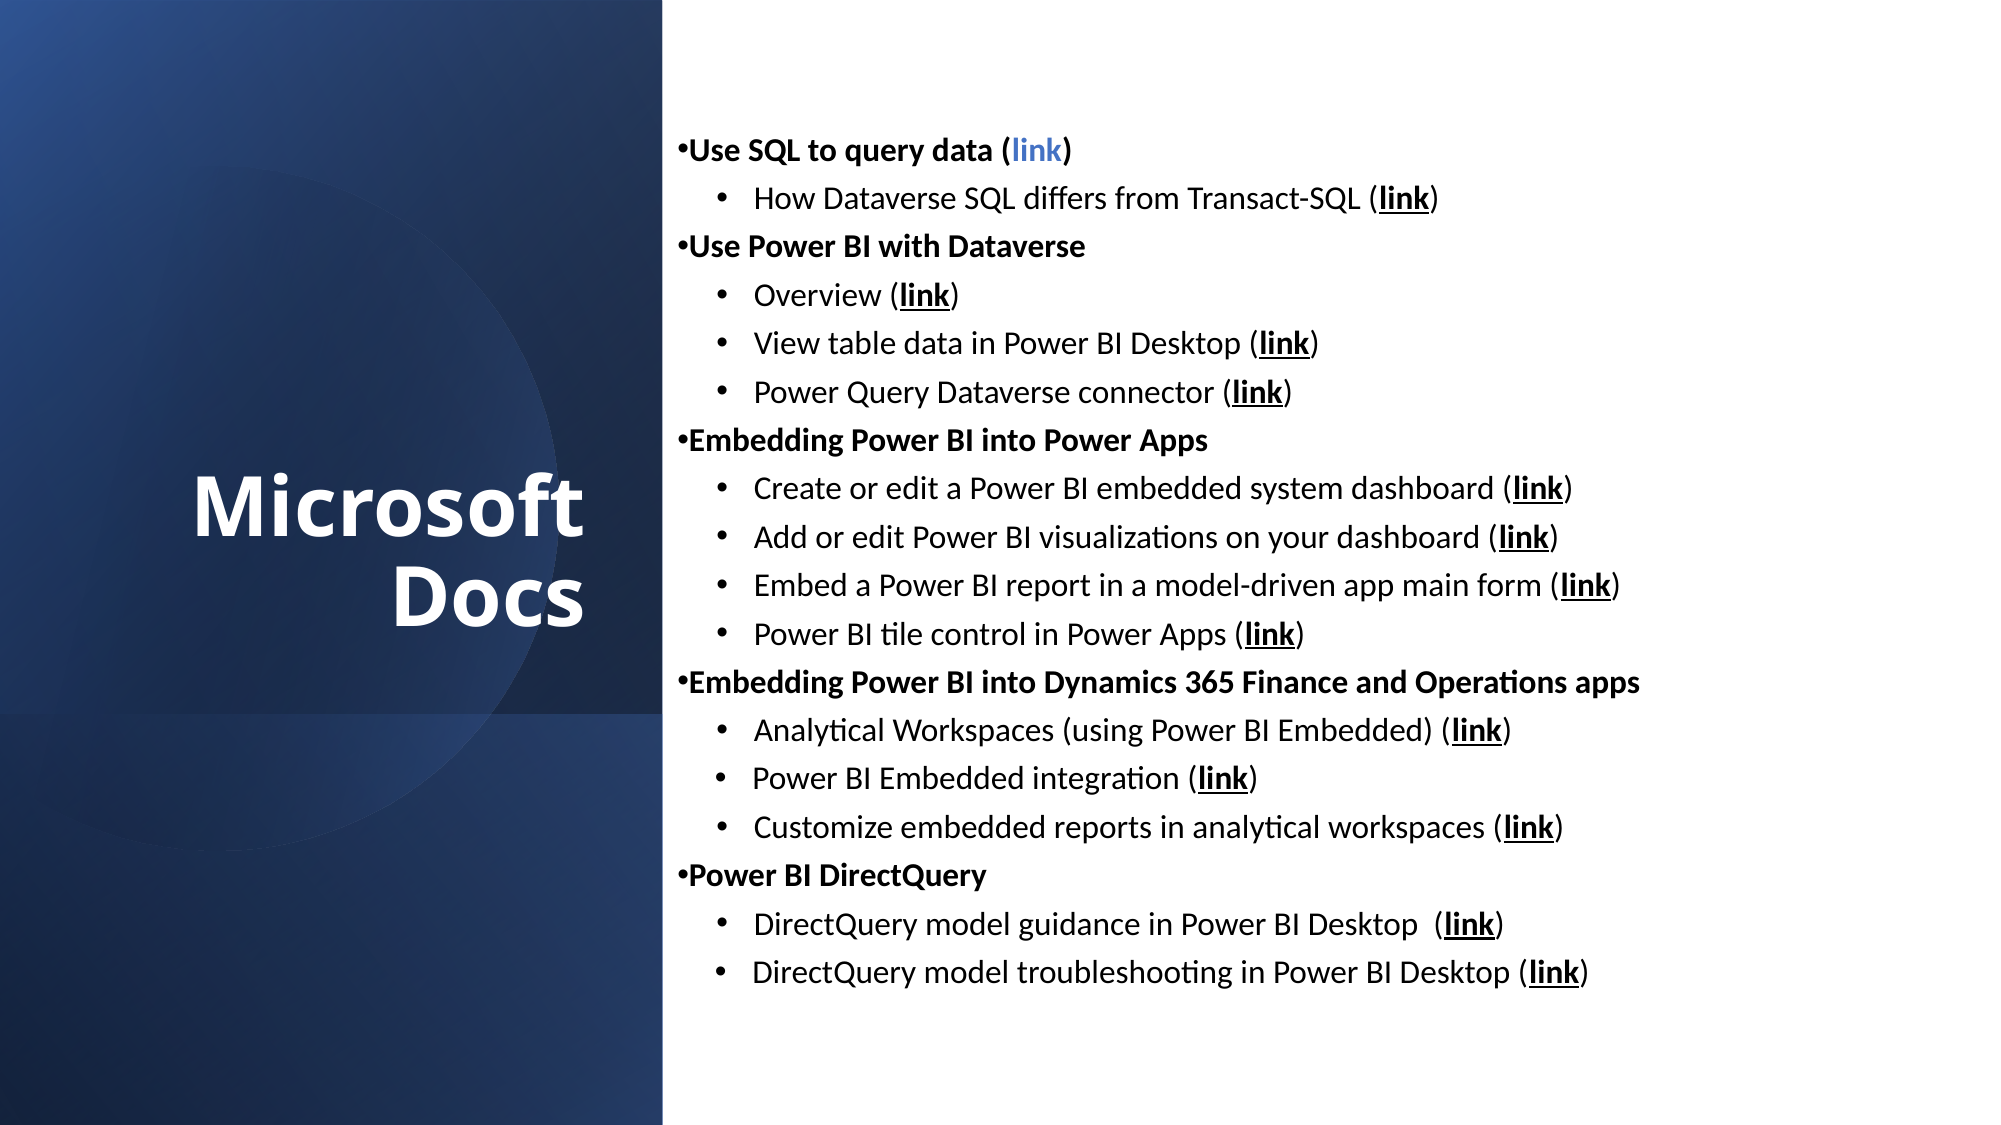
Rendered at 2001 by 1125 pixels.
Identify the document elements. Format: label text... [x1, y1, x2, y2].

list Use SQL to query data (link) How Dataverse SQL differs from Transact-SQL (link) Use Power BI with Dataverse Overview (link) View table data in Power BI Desktop (link) Power Query Dataverse connector (link) Embedding Power BI into Power Apps Create or edit a Power BI embedded system dashboard (link) Add or edit Power BI visualizations on your dashboard (link) Embed a Power BI report in a model-driven app main form (link) Power BI tile control in Power Apps (link) Embedding Power BI into Dynamics 365 Finance and Operations apps Analytical Workspaces (using Power BI Embedded) (link) Power BI Embedded integration (link) Customize embedded reports in analytical workspaces (link) Power BI DirectQuery DirectQuery model guidance in Power BI Desktop (link) DirectQuery model troubleshooting in Power BI Desktop (link) [662, 0, 2000, 1124]
title Microsoft Docs [76, 96, 602, 652]
text_box [0, 0, 662, 1124]
